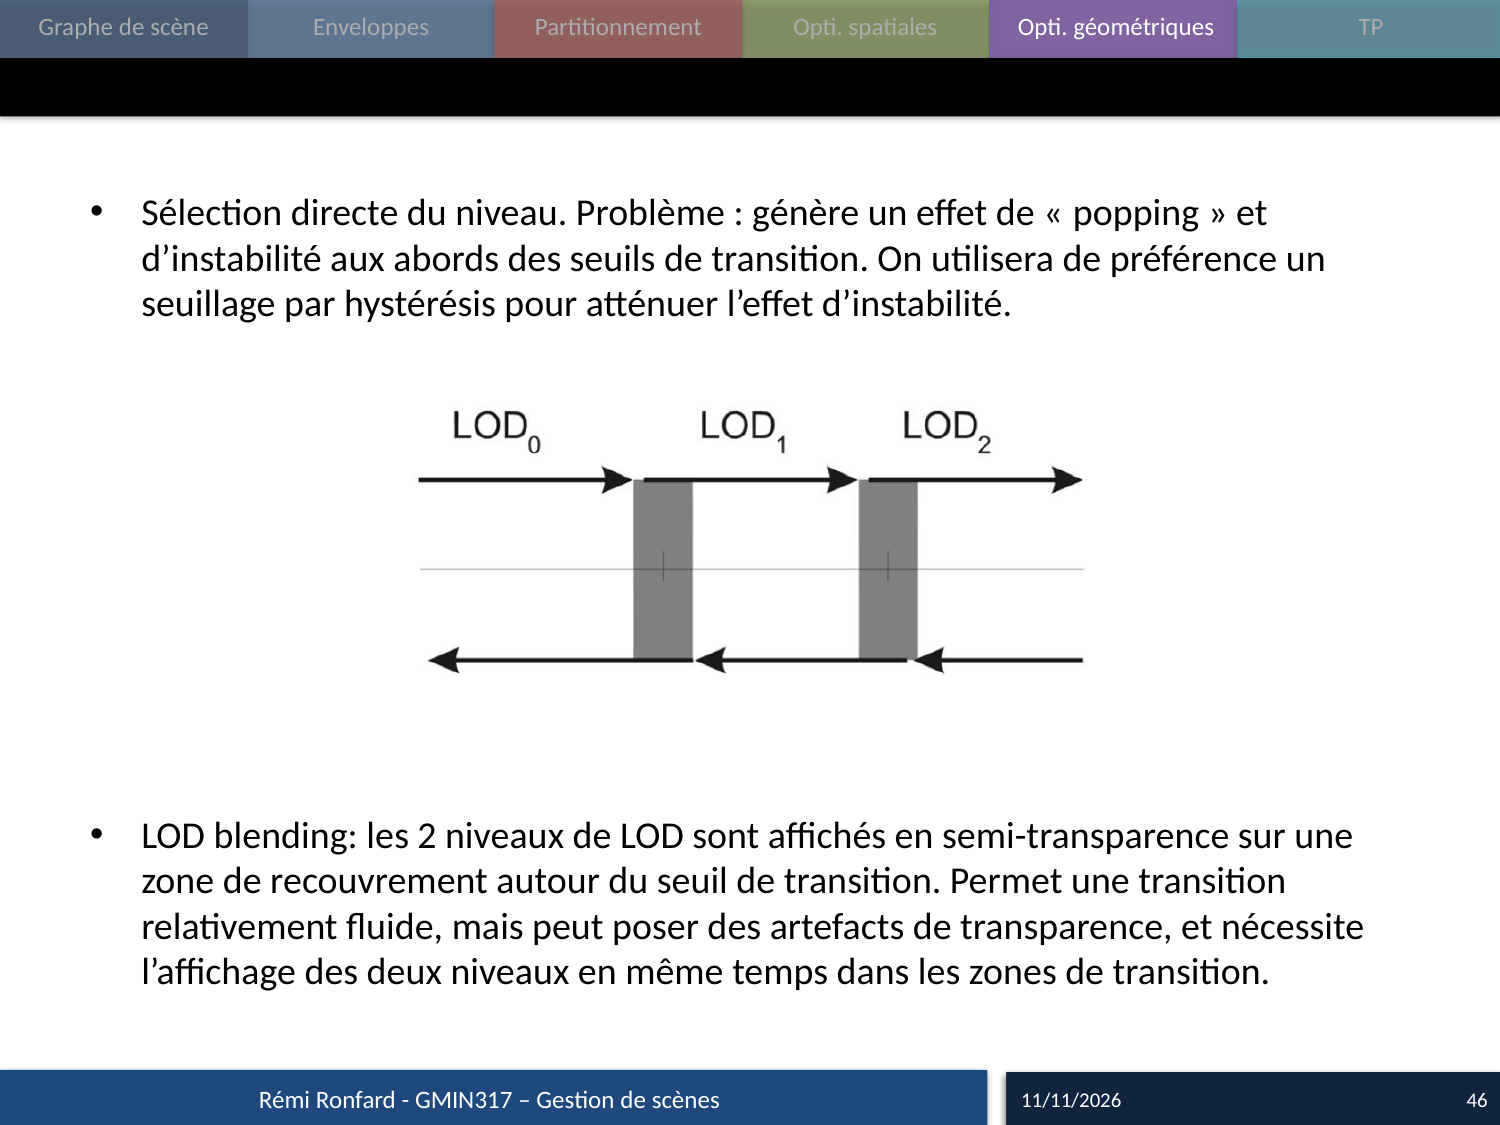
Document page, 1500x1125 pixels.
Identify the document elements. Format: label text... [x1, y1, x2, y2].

picture [385, 385, 1115, 705]
footer Rémi Ronfard - GMIN317 – Gestion de scènes [0, 1069, 988, 1125]
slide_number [1006, 1070, 1153, 1125]
slide_number 46 [1153, 1071, 1500, 1125]
list Sélection directe du niveau. Problème : génère un effet de « popping » et d’instabilité aux abords des seuils de transition. On utilisera de préférence un seuillage par hystérésis pour atténuer l’effet d’instabilité. LOD blending: les 2 niveaux de LOD sont affichés en semi-transparence sur une zone de recouvrement autour du seuil de transition. Permet une transition relativement fluide, mais peut poser des artefacts de transparence, et nécessite l’affichage des deux niveaux en même temps dans les zones de transition. [75, 179, 1425, 1005]
